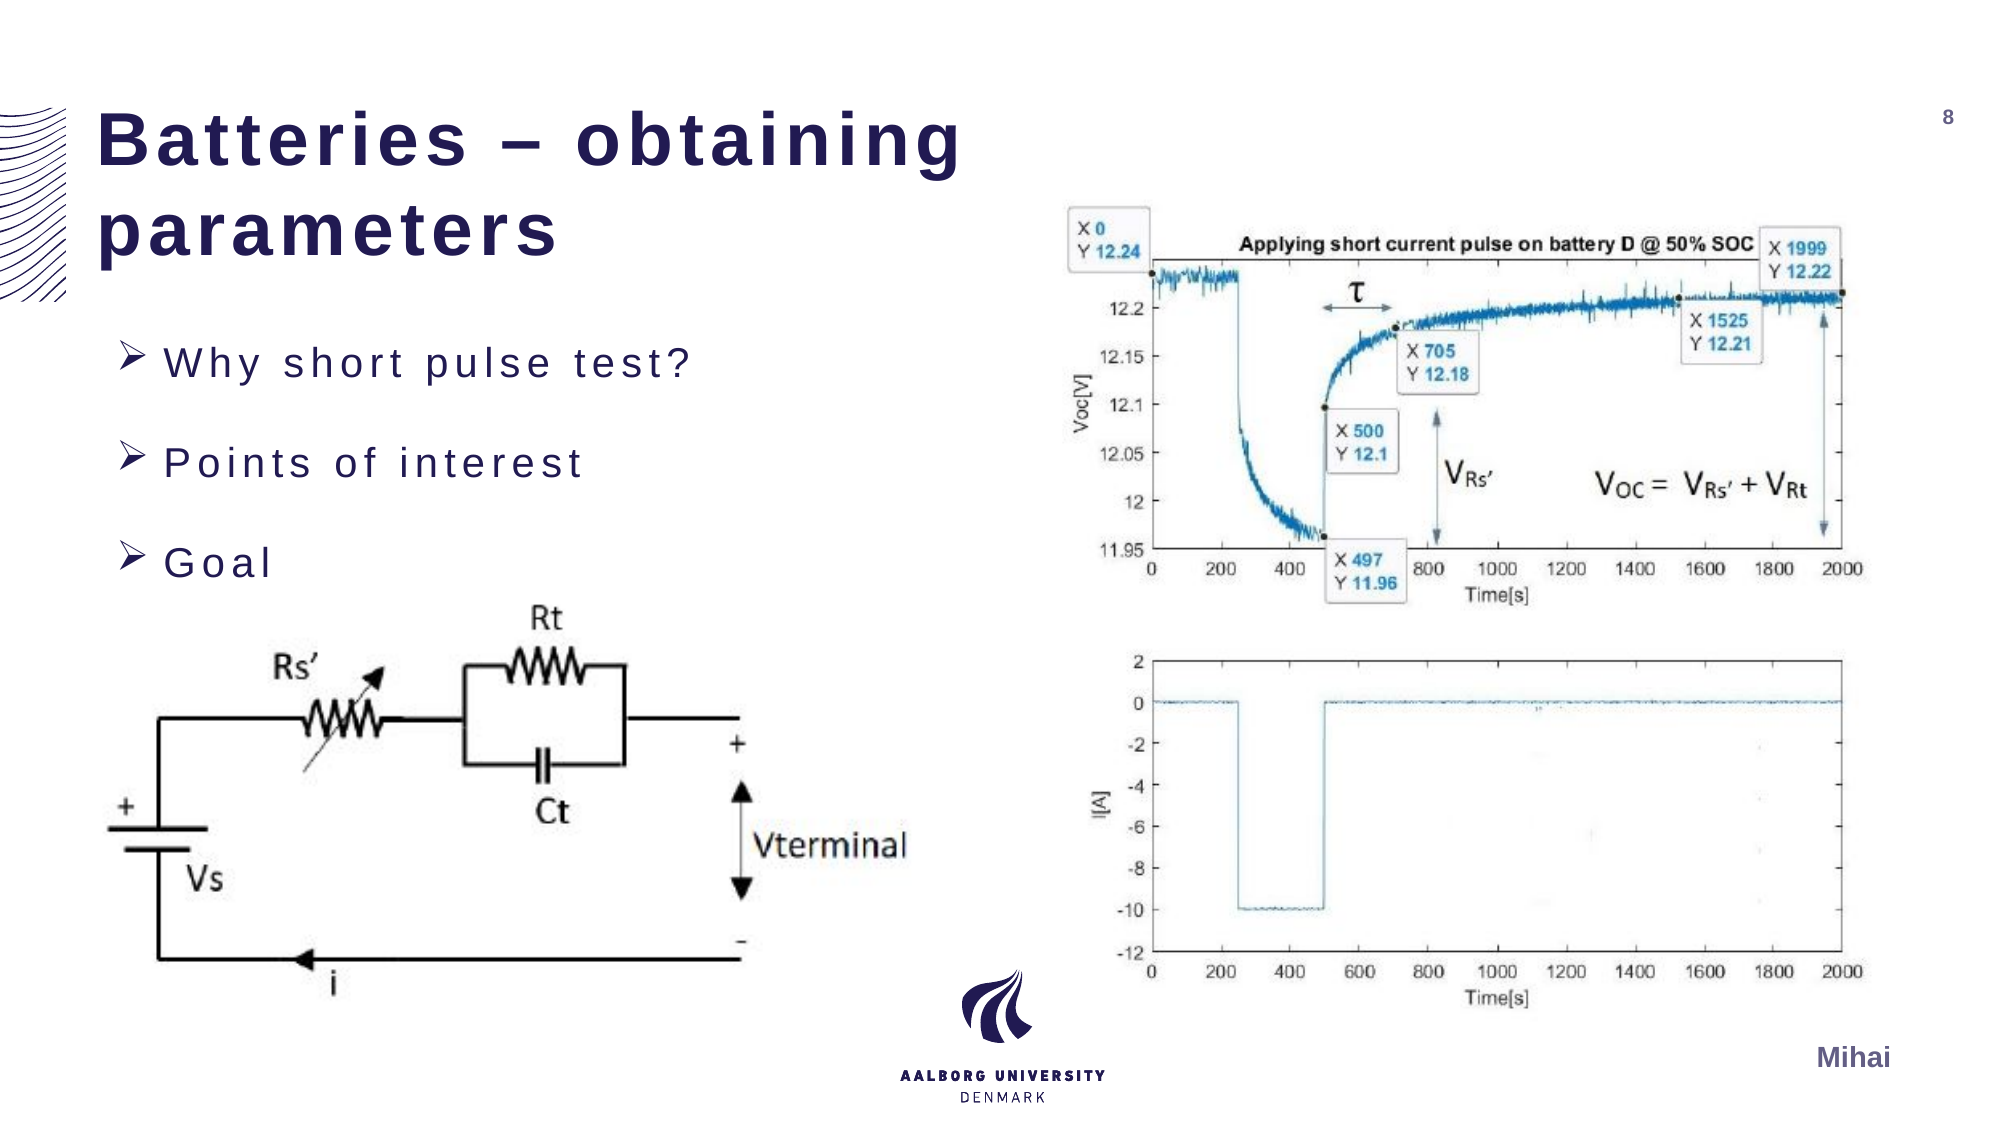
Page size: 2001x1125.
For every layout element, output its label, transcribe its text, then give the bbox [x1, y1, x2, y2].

text_box Why short pulse test? Points of interest Goal [101, 328, 955, 634]
title Batteries – obtaining parameters [96, 58, 1022, 325]
picture [87, 589, 934, 1030]
picture [1037, 187, 1891, 1028]
text_box Mihai [1758, 1037, 1892, 1075]
slide_number 8 [1860, 97, 1954, 135]
